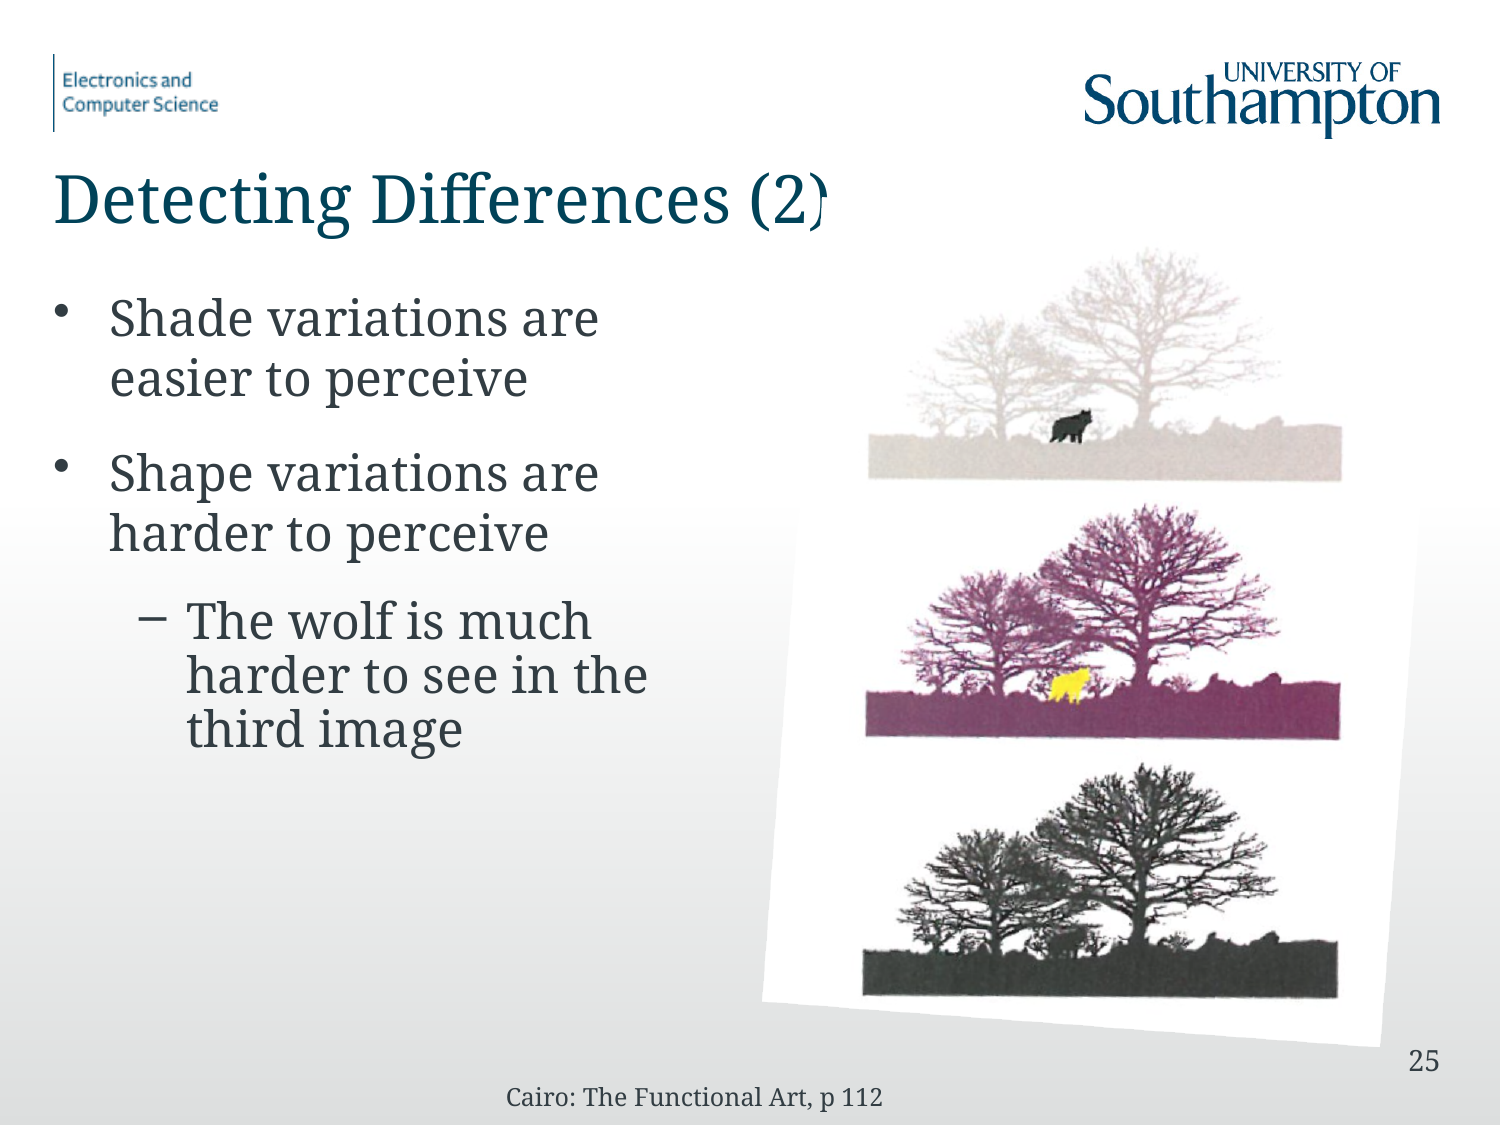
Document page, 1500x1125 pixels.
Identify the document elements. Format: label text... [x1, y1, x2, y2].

list Shade variations are easier to perceive Shape variations are harder to perceive The wolf is much harder to see in the third image [53, 278, 727, 954]
slide_number 25 [1128, 1034, 1441, 1110]
picture [1085, 62, 1440, 139]
text_box Cairo: The Functional Art, p 112 [490, 1074, 899, 1119]
title Detecting Differences (2) [53, 148, 1447, 256]
picture [762, 198, 1439, 1047]
